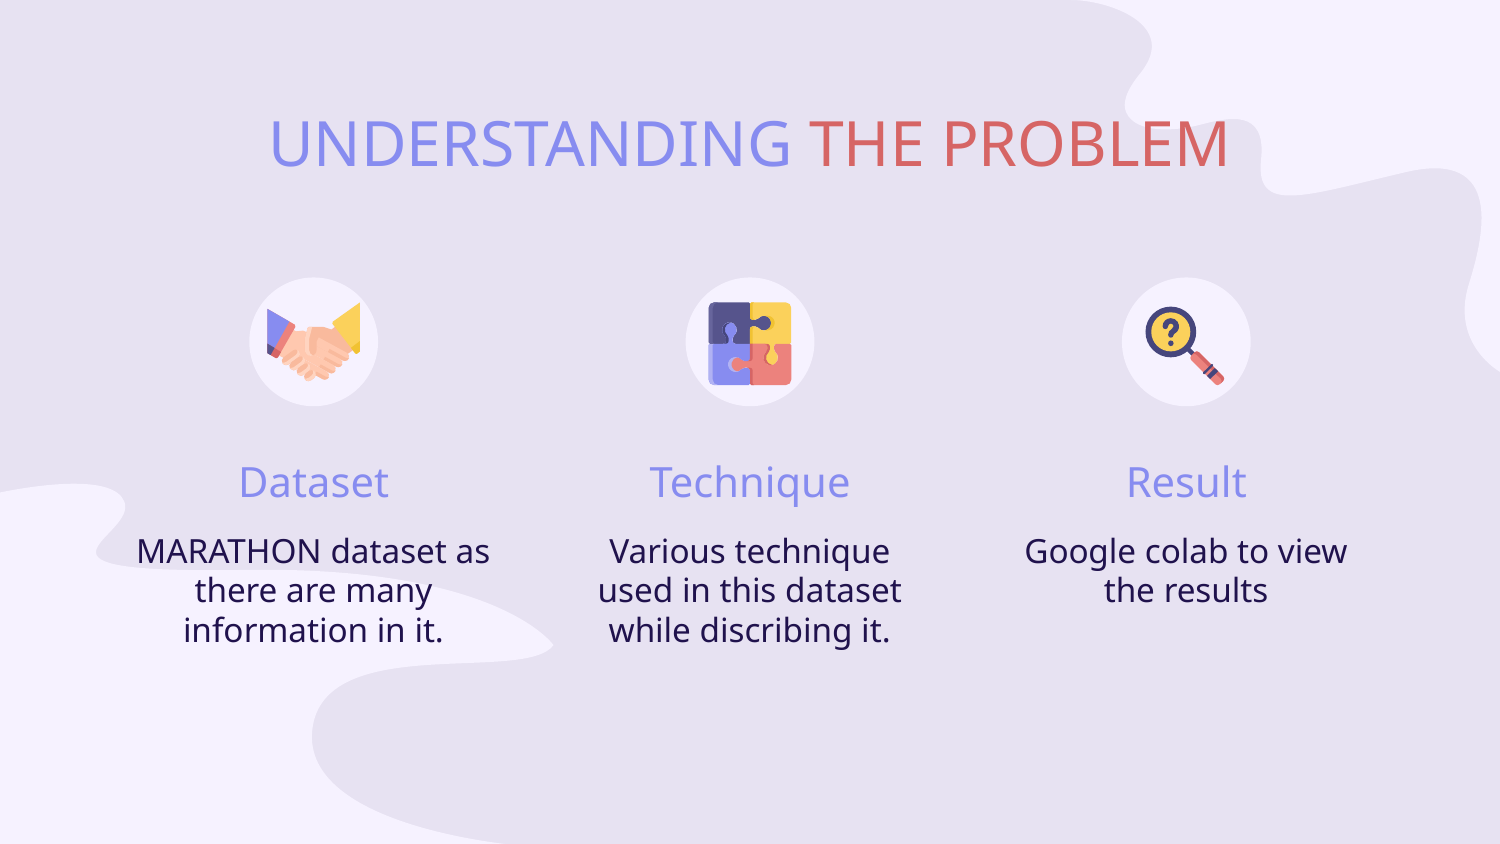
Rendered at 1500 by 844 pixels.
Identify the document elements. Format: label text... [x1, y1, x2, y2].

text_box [249, 277, 379, 407]
title UNDERSTANDING THE PROBLEM [118, 88, 1382, 183]
subtitle Technique [553, 453, 947, 508]
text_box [685, 277, 815, 407]
subtitle Google colab to view the results [989, 514, 1383, 696]
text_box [1121, 277, 1251, 407]
subtitle MARATHON dataset as there are many information in it. [117, 514, 511, 696]
subtitle Dataset [117, 453, 511, 508]
subtitle Result [989, 453, 1383, 508]
subtitle Various technique used in this dataset while discribing it. [553, 514, 947, 696]
